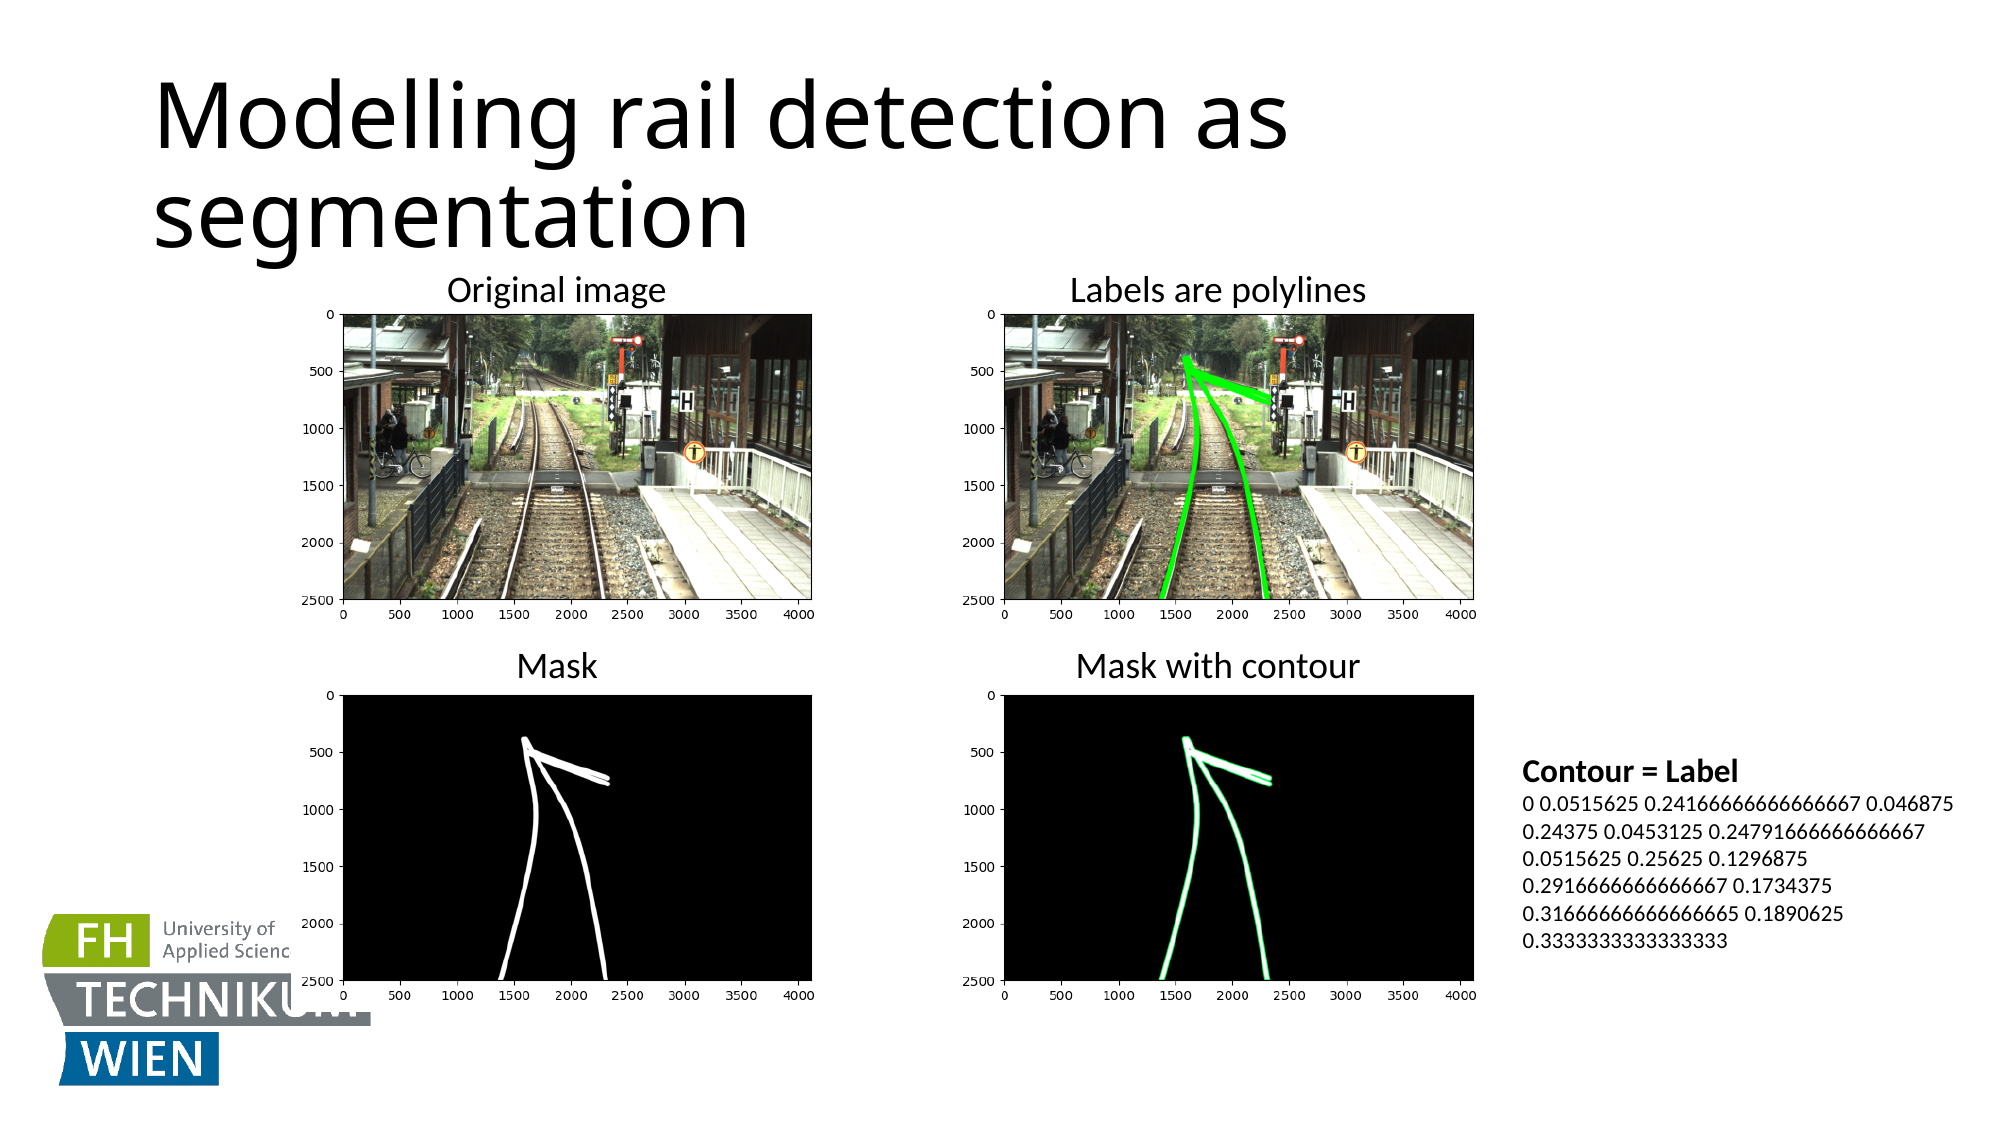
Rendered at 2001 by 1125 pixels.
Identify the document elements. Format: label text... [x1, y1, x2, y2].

title Modelling rail detection as segmentation [137, 59, 1863, 278]
picture [291, 299, 823, 631]
picture [952, 680, 1485, 1012]
text_box Contour = Label 0 0.0515625 0.24166666666666667 0.046875 0.24375 0.0453125 0.24791666666666667 0.0515625 0.25625 0.1296875 0.2916666666666667 0.1734375 0.31666666666666665 0.1890625 0.3333333333333333 [1507, 741, 1981, 961]
picture [952, 299, 1485, 631]
picture [0, 680, 823, 1125]
text_box Original image [403, 258, 711, 299]
text_box Mask [403, 633, 711, 680]
text_box Labels are polylines [1035, 258, 1402, 299]
text_box Mask with contour [1047, 633, 1390, 680]
